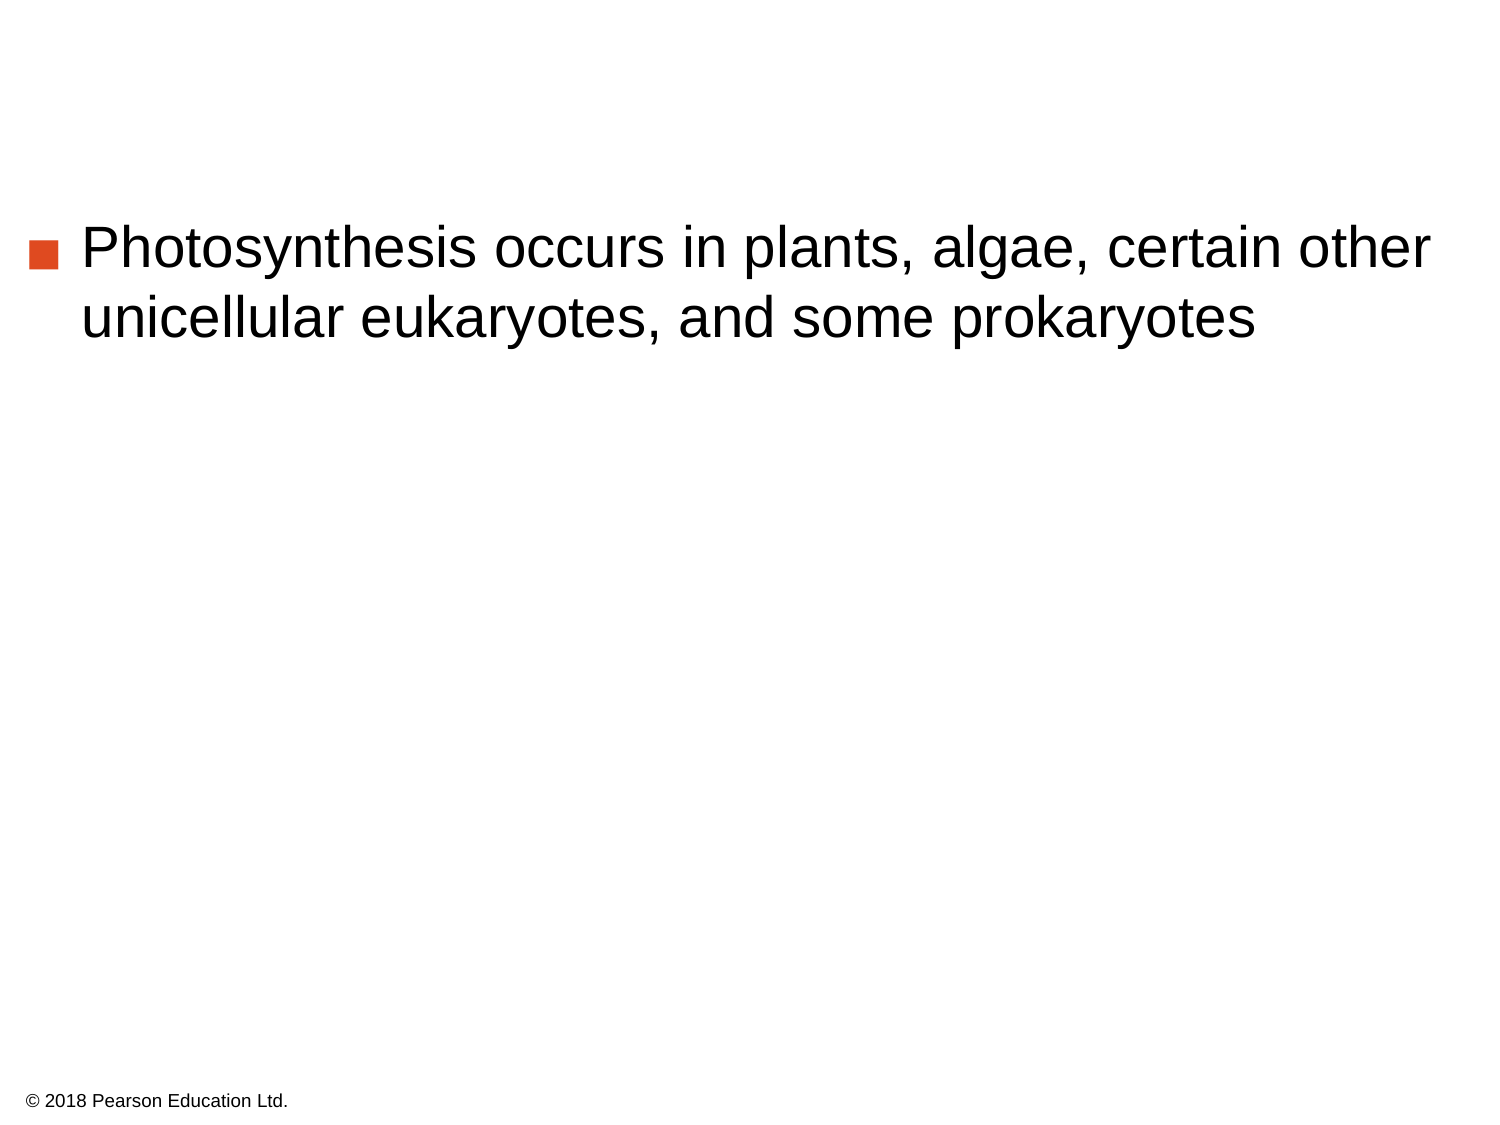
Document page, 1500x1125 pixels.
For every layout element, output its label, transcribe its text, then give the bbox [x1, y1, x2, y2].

list Photosynthesis occurs in plants, algae, certain other unicellular eukaryotes, and some prokaryotes [24, 208, 1475, 1065]
footer © 2018 Pearson Education Ltd. [10, 1080, 518, 1119]
